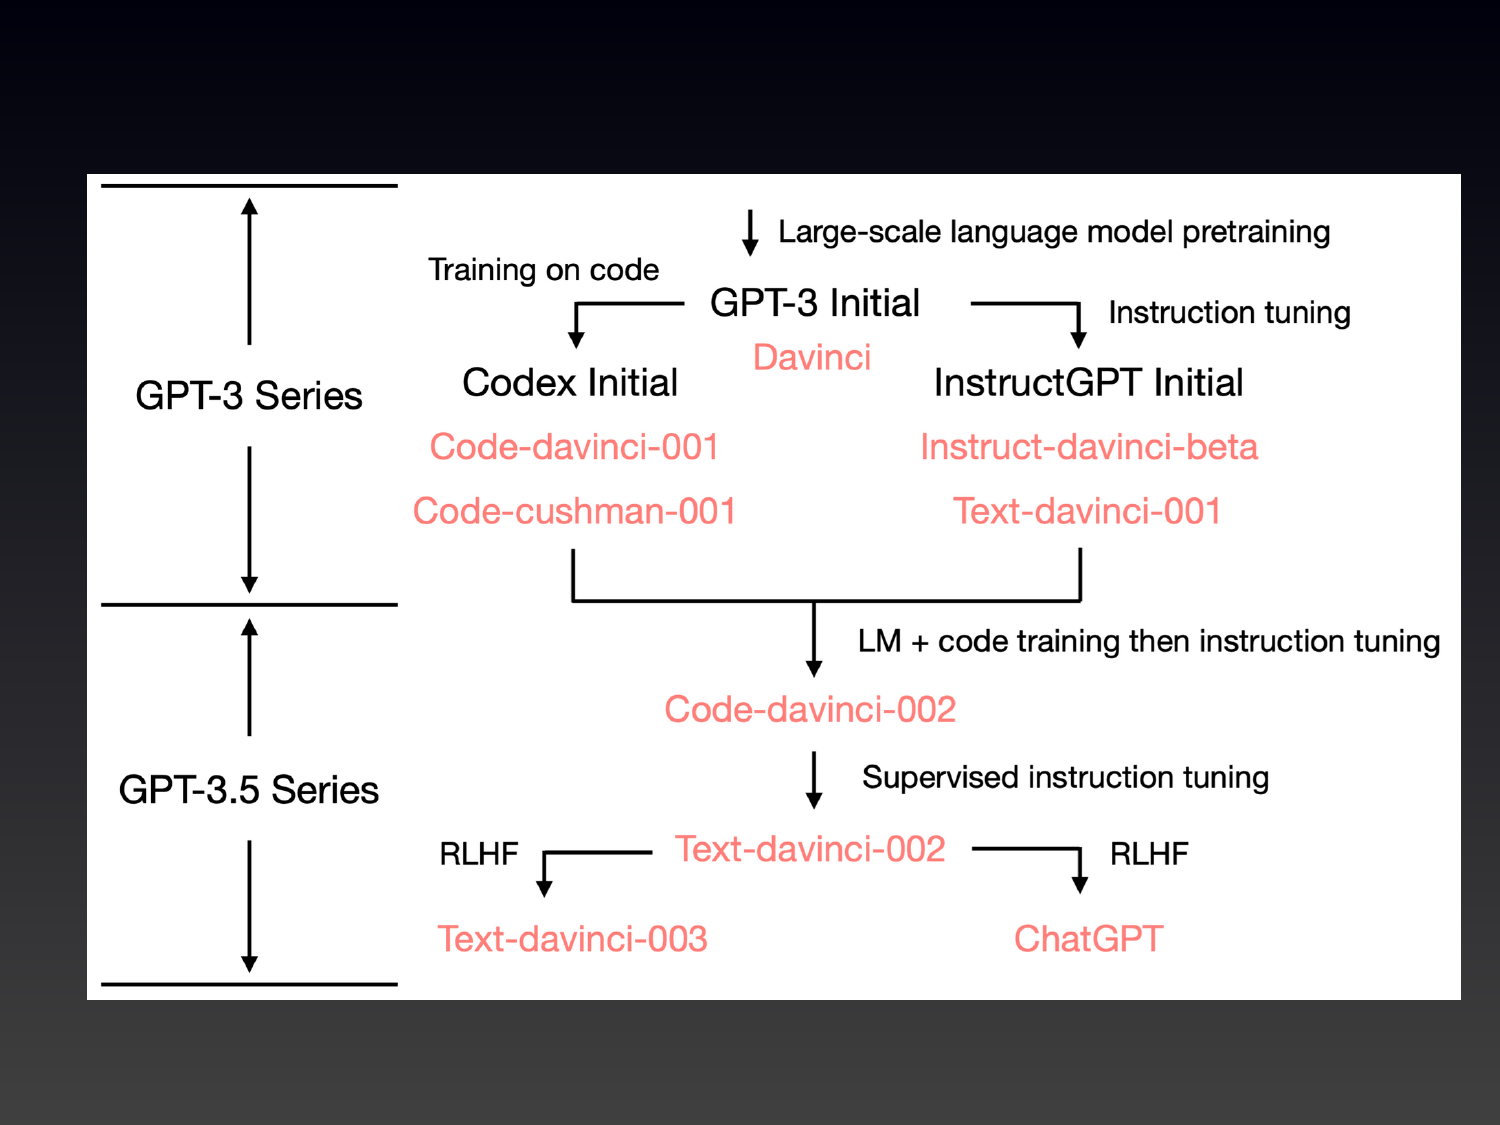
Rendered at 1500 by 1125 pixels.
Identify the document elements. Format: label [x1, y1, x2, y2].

picture [87, 174, 1461, 1001]
